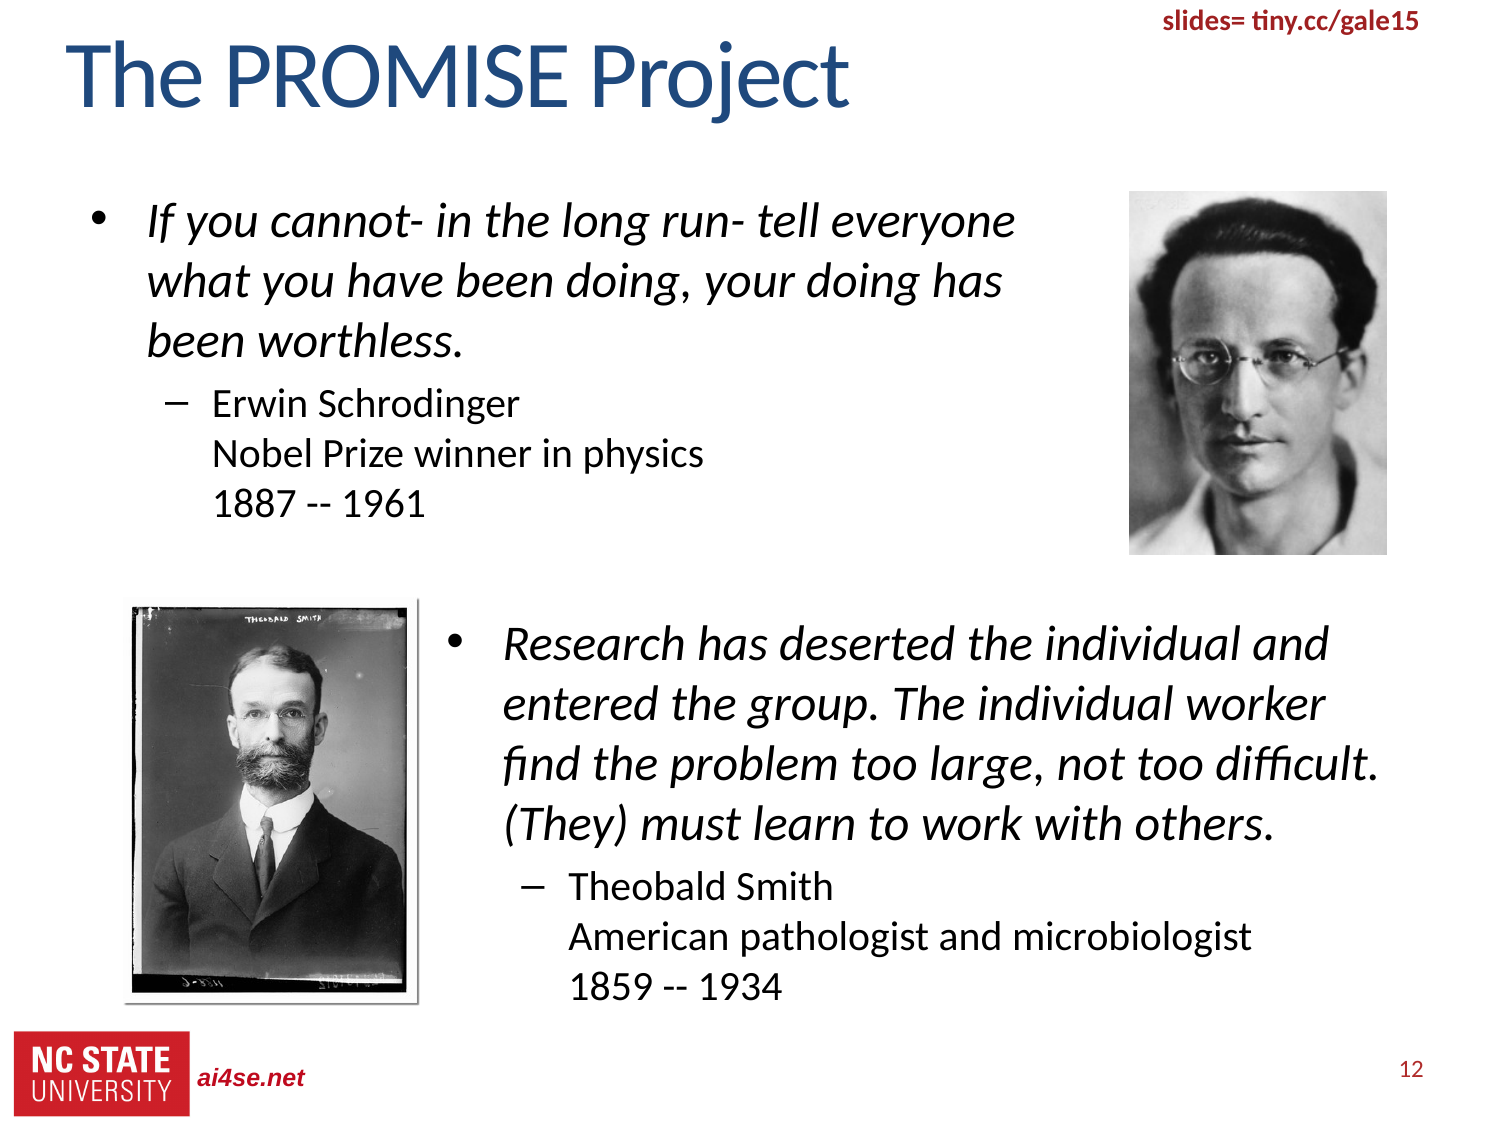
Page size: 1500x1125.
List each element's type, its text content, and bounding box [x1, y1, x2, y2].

slide_number 12 [1111, 1042, 1425, 1103]
picture [1128, 191, 1388, 555]
list If you cannot- in the long run- tell everyone what you have been doing, your doing has been worthless. Erwin Schrodinger Nobel Prize winner in physics 1887 -- 1961 [75, 299, 1116, 828]
picture [13, 1030, 191, 1118]
title [75, 111, 1325, 299]
text_box The PROMISE Project [50, 0, 1300, 163]
picture [123, 597, 420, 1006]
list Research has deserted the individual and entered the group. The individual worker find the problem too large, not too difficult. (They) must learn to work with others. Theobald Smith American pathologist and microbiologist 1859 -- 1934 [431, 602, 1410, 1125]
